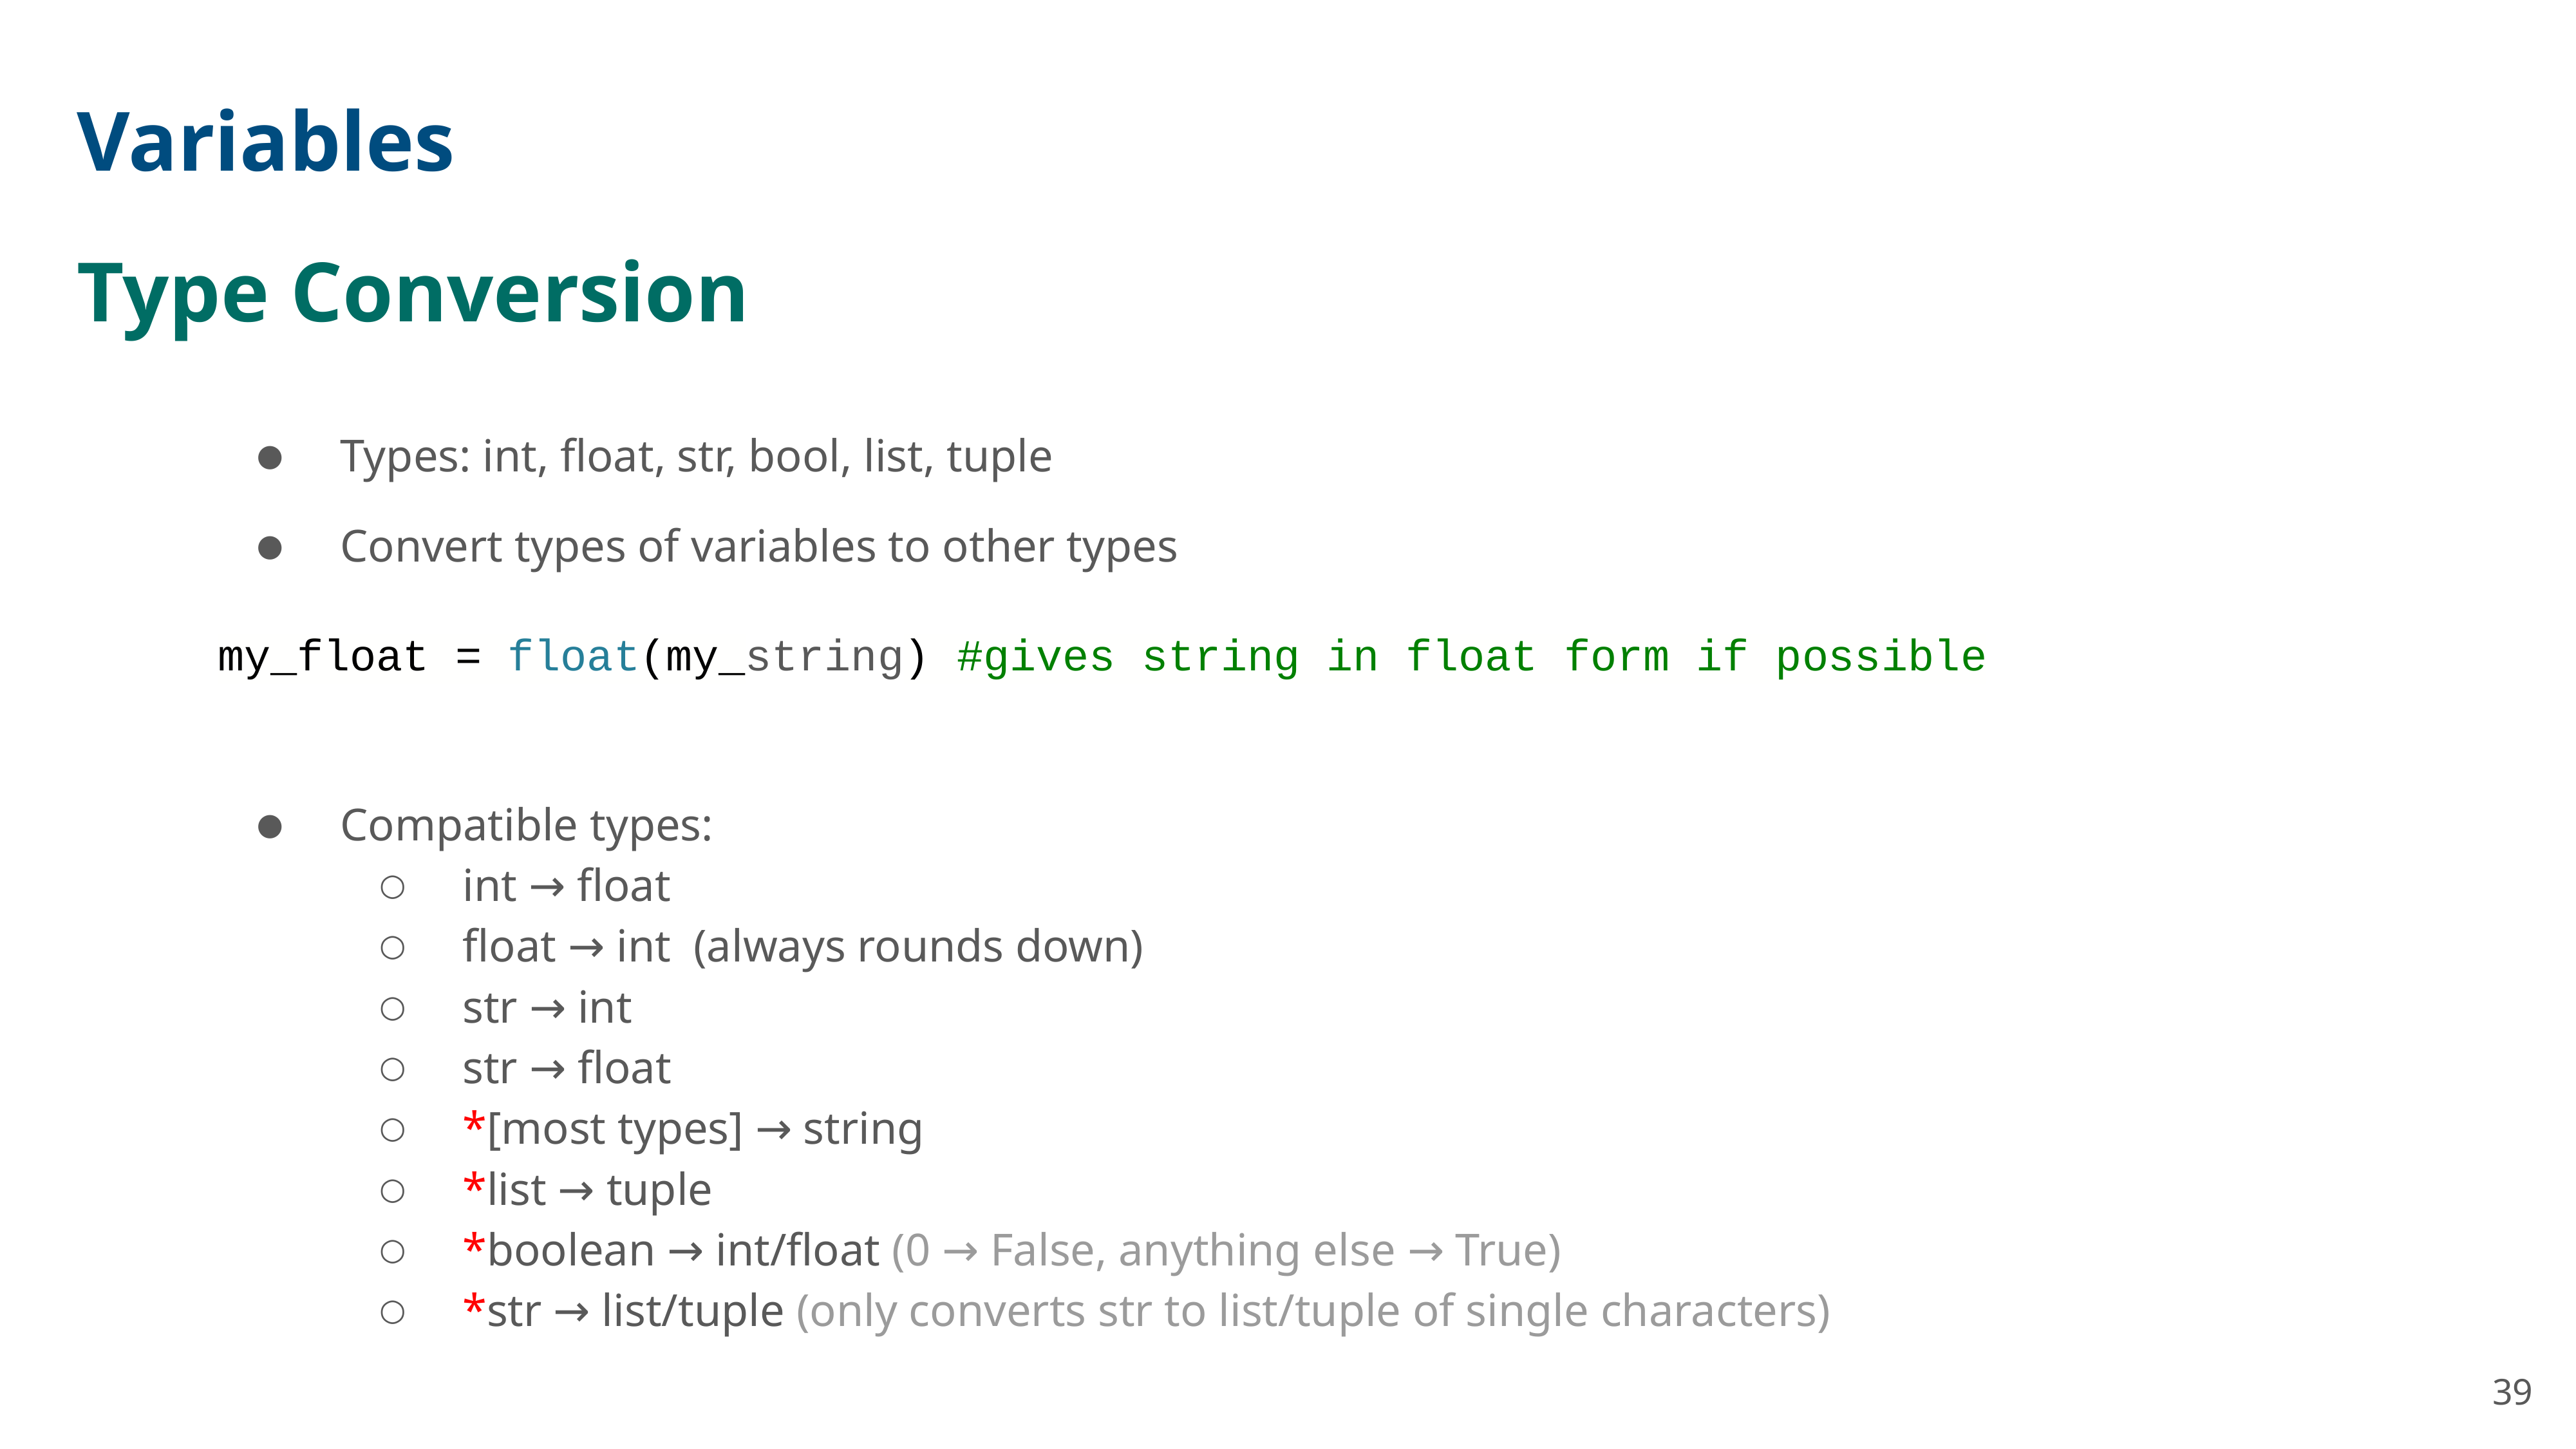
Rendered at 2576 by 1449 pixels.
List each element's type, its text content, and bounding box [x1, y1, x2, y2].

slide_number 39 [2404, 1338, 2559, 1449]
text_box Variables [51, 63, 1039, 214]
text_box Type Conversion [51, 214, 1039, 365]
list Types: int, float, str, bool, list, tuple Convert types of variables to other types my_float = float(my_string) #gives string in float form if possible Compatible types: int → float float → int (always rounds down) str → int str → float *[most types] → string *list → tuple *boolean → int/float (0 → False, anything else → True) *str → list/tuple (only converts str to list/tuple of single characters) [192, 365, 2358, 1363]
